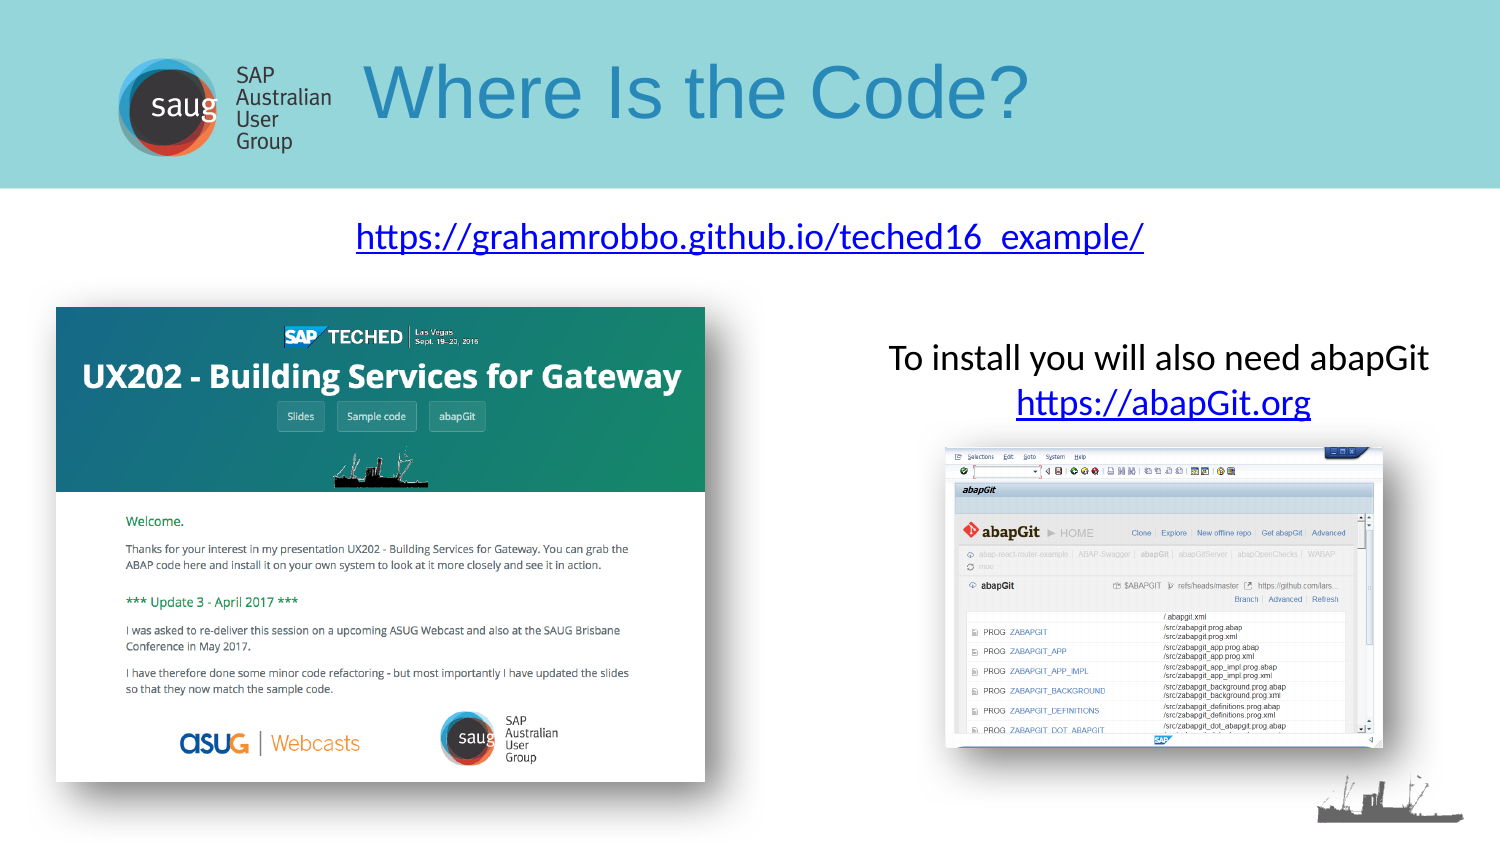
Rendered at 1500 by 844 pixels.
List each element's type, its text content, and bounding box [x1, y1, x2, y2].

text_box To install you will also need abapGit https://abapGit.org [873, 325, 1454, 431]
title Where Is the Code? [348, 0, 1477, 178]
picture [0, 0, 1500, 844]
text_box https://grahamrobbo.github.io/teched16_example/ [340, 204, 1159, 265]
